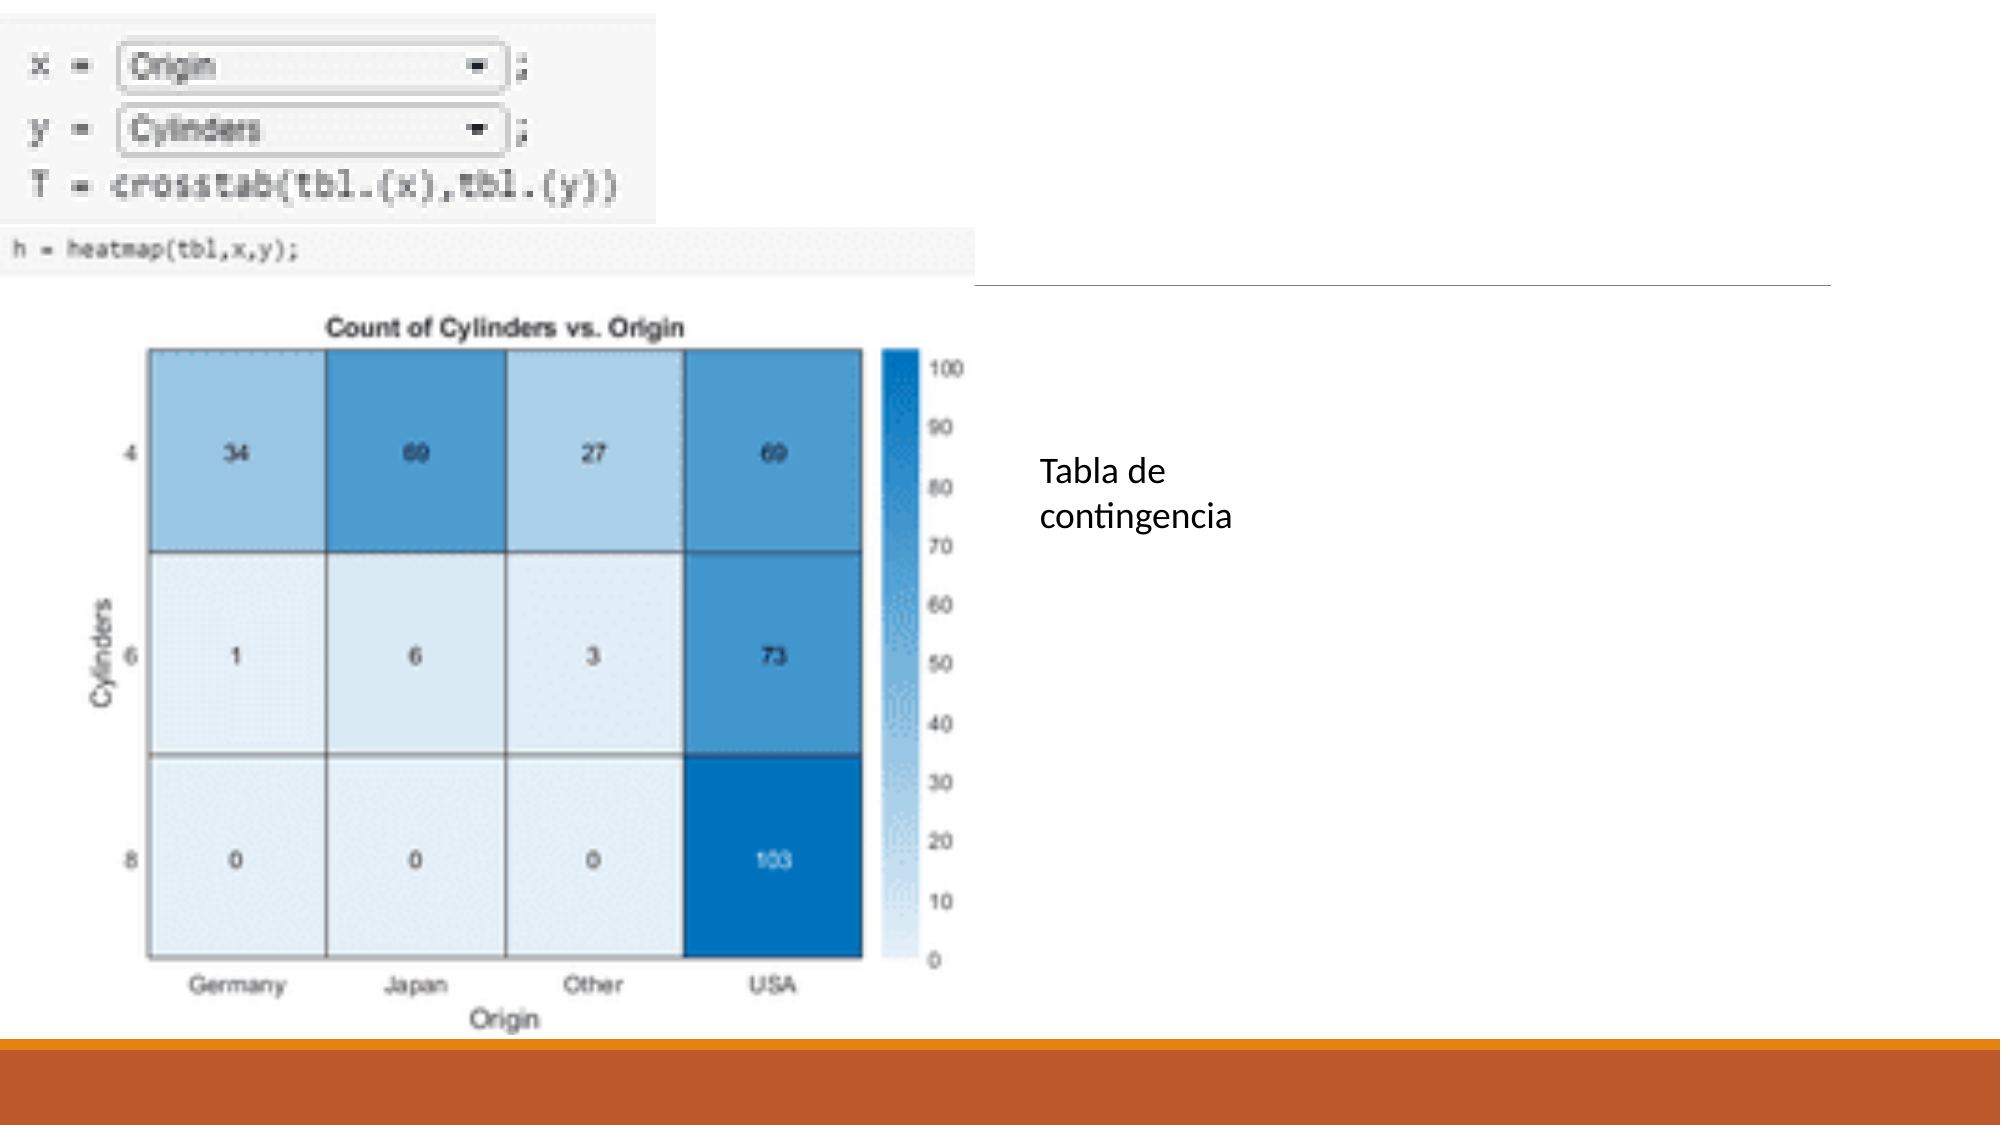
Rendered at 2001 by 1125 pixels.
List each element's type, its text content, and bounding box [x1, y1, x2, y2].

picture [0, 0, 976, 1036]
text_box Tabla de contingencia [1025, 439, 1280, 544]
